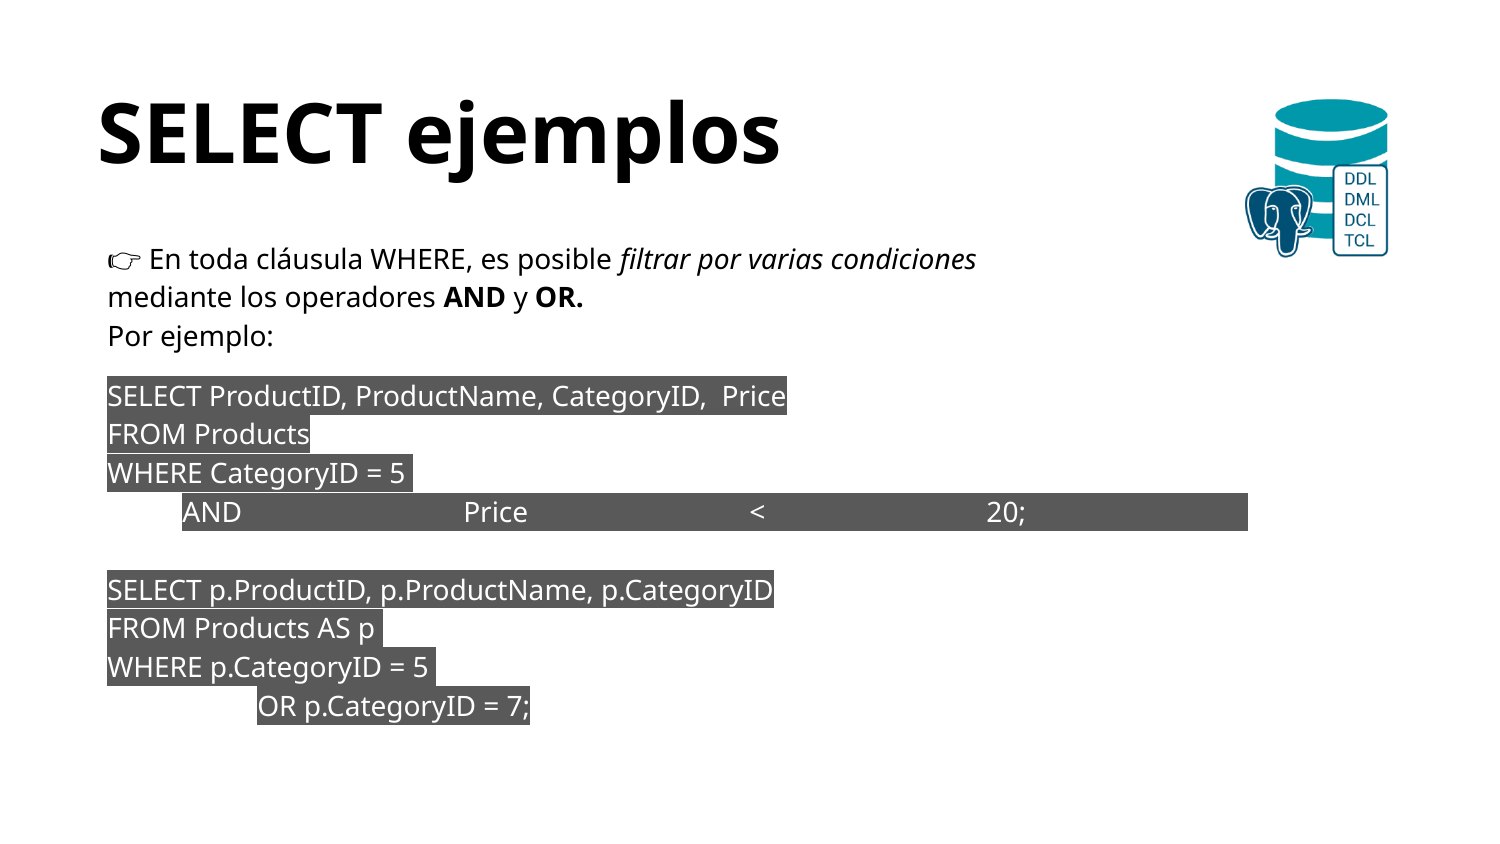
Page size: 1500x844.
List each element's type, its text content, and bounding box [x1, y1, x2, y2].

picture [1221, 76, 1418, 274]
text_box 👉 En toda cláusula WHERE, es posible filtrar por varias condiciones mediante los operadores AND y OR. Por ejemplo: SELECT ProductID, ProductName, CategoryID, Price FROM Products WHERE CategoryID = 5 AND Price < 20; SELECT p.ProductID, p.ProductName, p.CategoryID FROM Products AS p WHERE p.CategoryID = 5 OR p.CategoryID = 7; [92, 221, 1263, 737]
text_box SELECT ejemplos [82, 76, 1220, 197]
